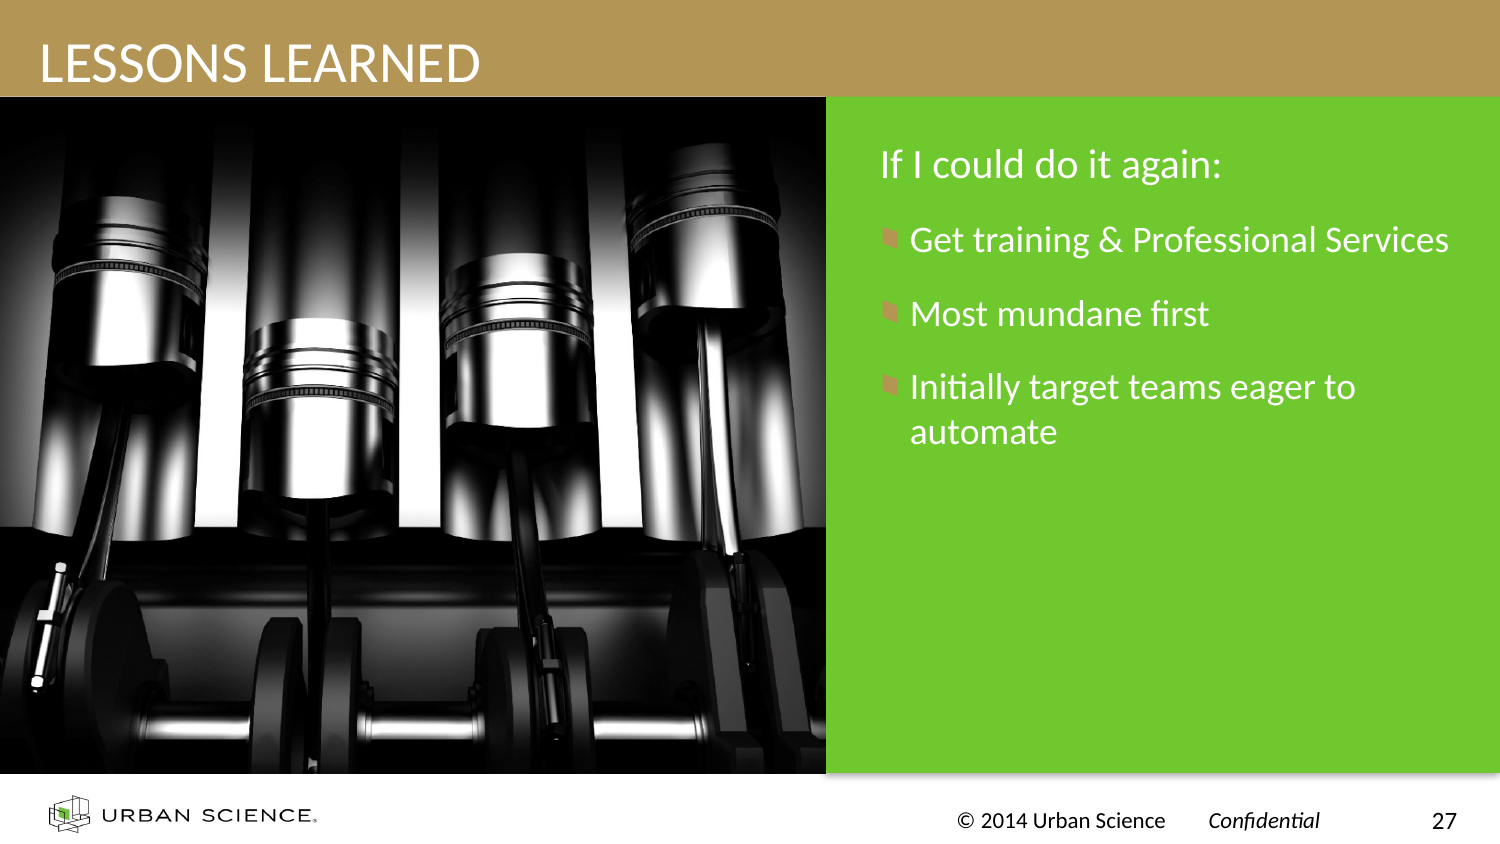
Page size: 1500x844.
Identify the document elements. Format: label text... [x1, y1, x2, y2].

picture [879, 224, 900, 251]
title Lessons learned [24, 16, 1463, 92]
picture [879, 371, 900, 398]
picture [879, 297, 900, 325]
picture [49, 795, 317, 833]
list If I could do it again: Get training & Professional Services Most mundane first Initially target teams eager to automate [864, 129, 1470, 712]
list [0, 97, 826, 774]
